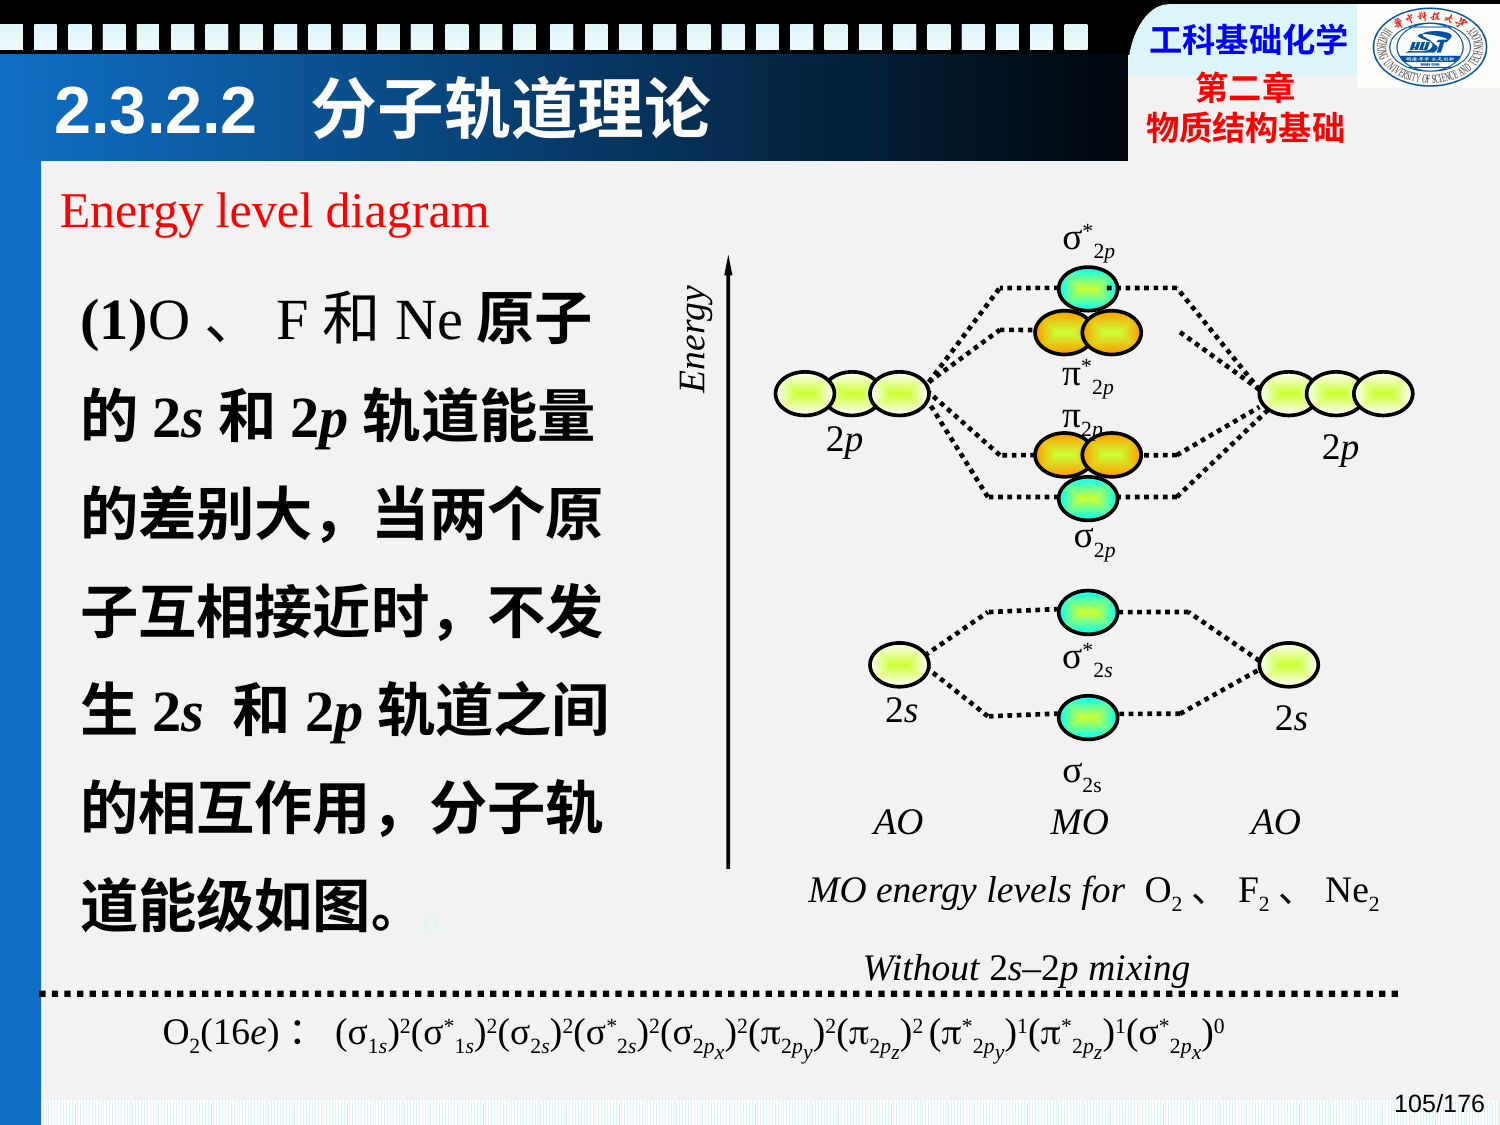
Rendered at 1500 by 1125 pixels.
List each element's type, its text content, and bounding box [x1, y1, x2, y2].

title 2.3.2.2 分子轨道理论 [39, 51, 1117, 163]
text_box (1)O、F和Ne原子的2s和2p轨道能量的差别大，当两个原子互相接近时，不发生2s 和2p轨道之间的相互作用，分子轨道能级如图。。 [64, 246, 644, 947]
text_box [658, 204, 1461, 997]
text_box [39, 993, 1403, 1061]
picture [1357, 4, 1500, 88]
text_box Energy level diagram [45, 175, 621, 239]
